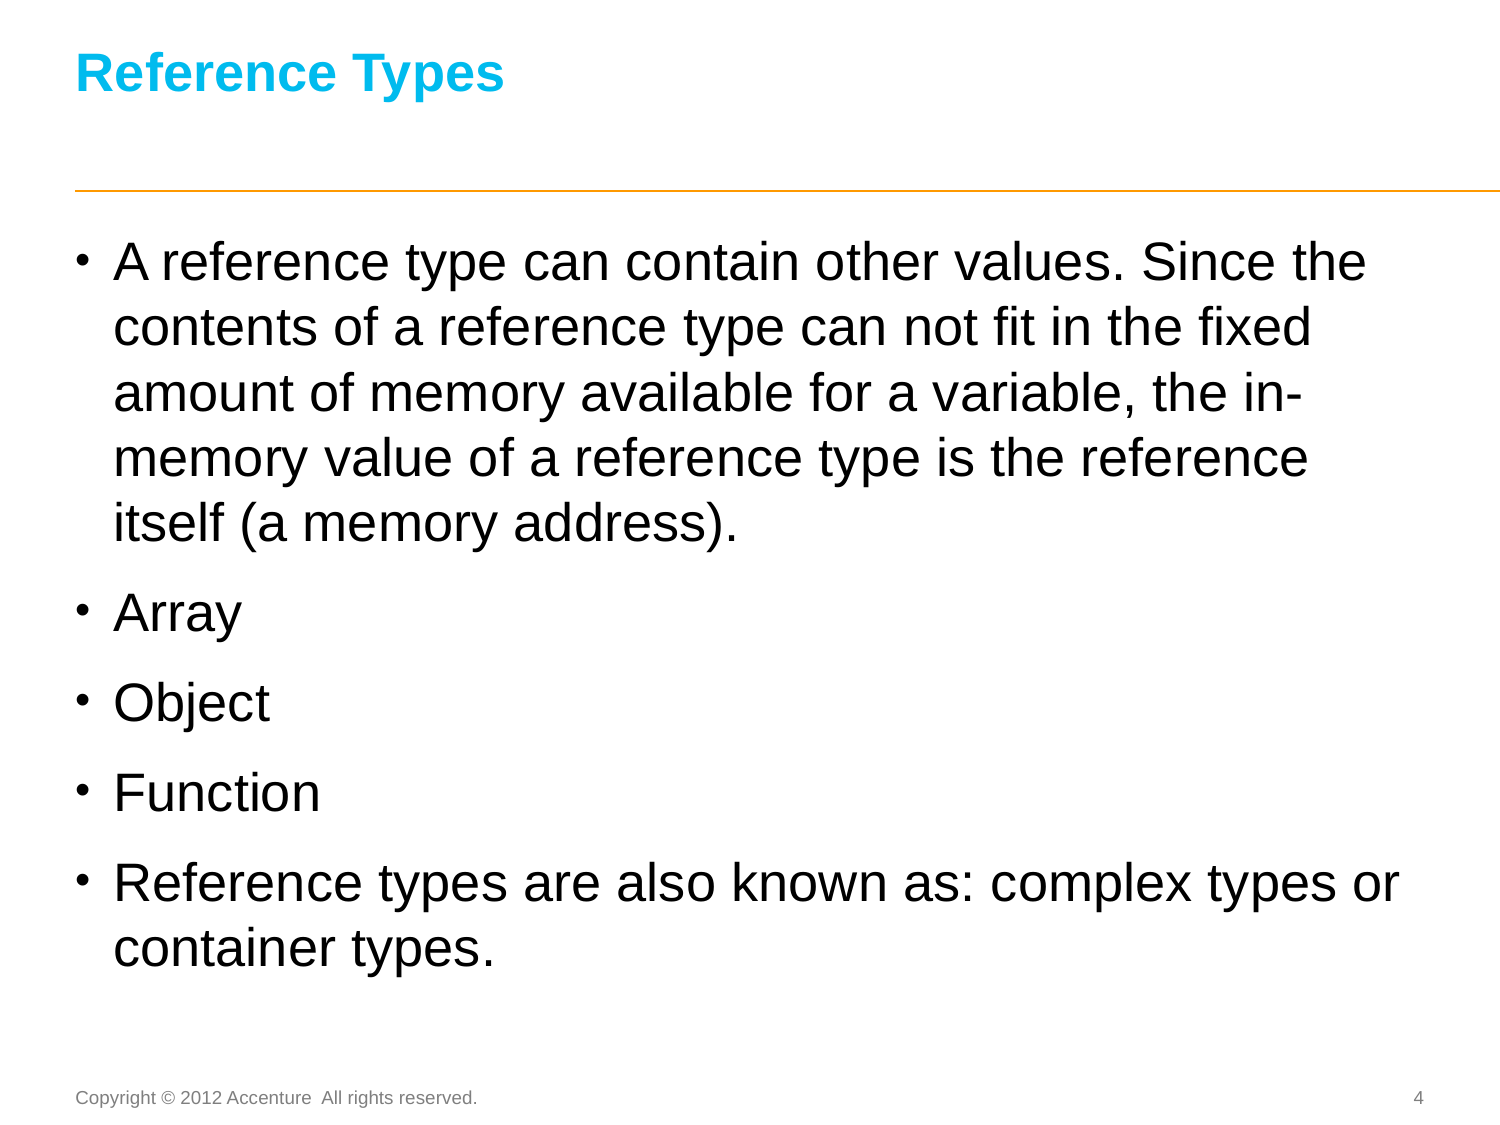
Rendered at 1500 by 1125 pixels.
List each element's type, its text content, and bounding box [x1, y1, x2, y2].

list A reference type can contain other values. Since the contents of a reference type can not fit in the fixed amount of memory available for a variable, the in-memory value of a reference type is the reference itself (a memory address). Array Object Function Reference types are also known as: complex types or container types. [75, 226, 1425, 1018]
title Reference Types [75, 27, 1422, 157]
